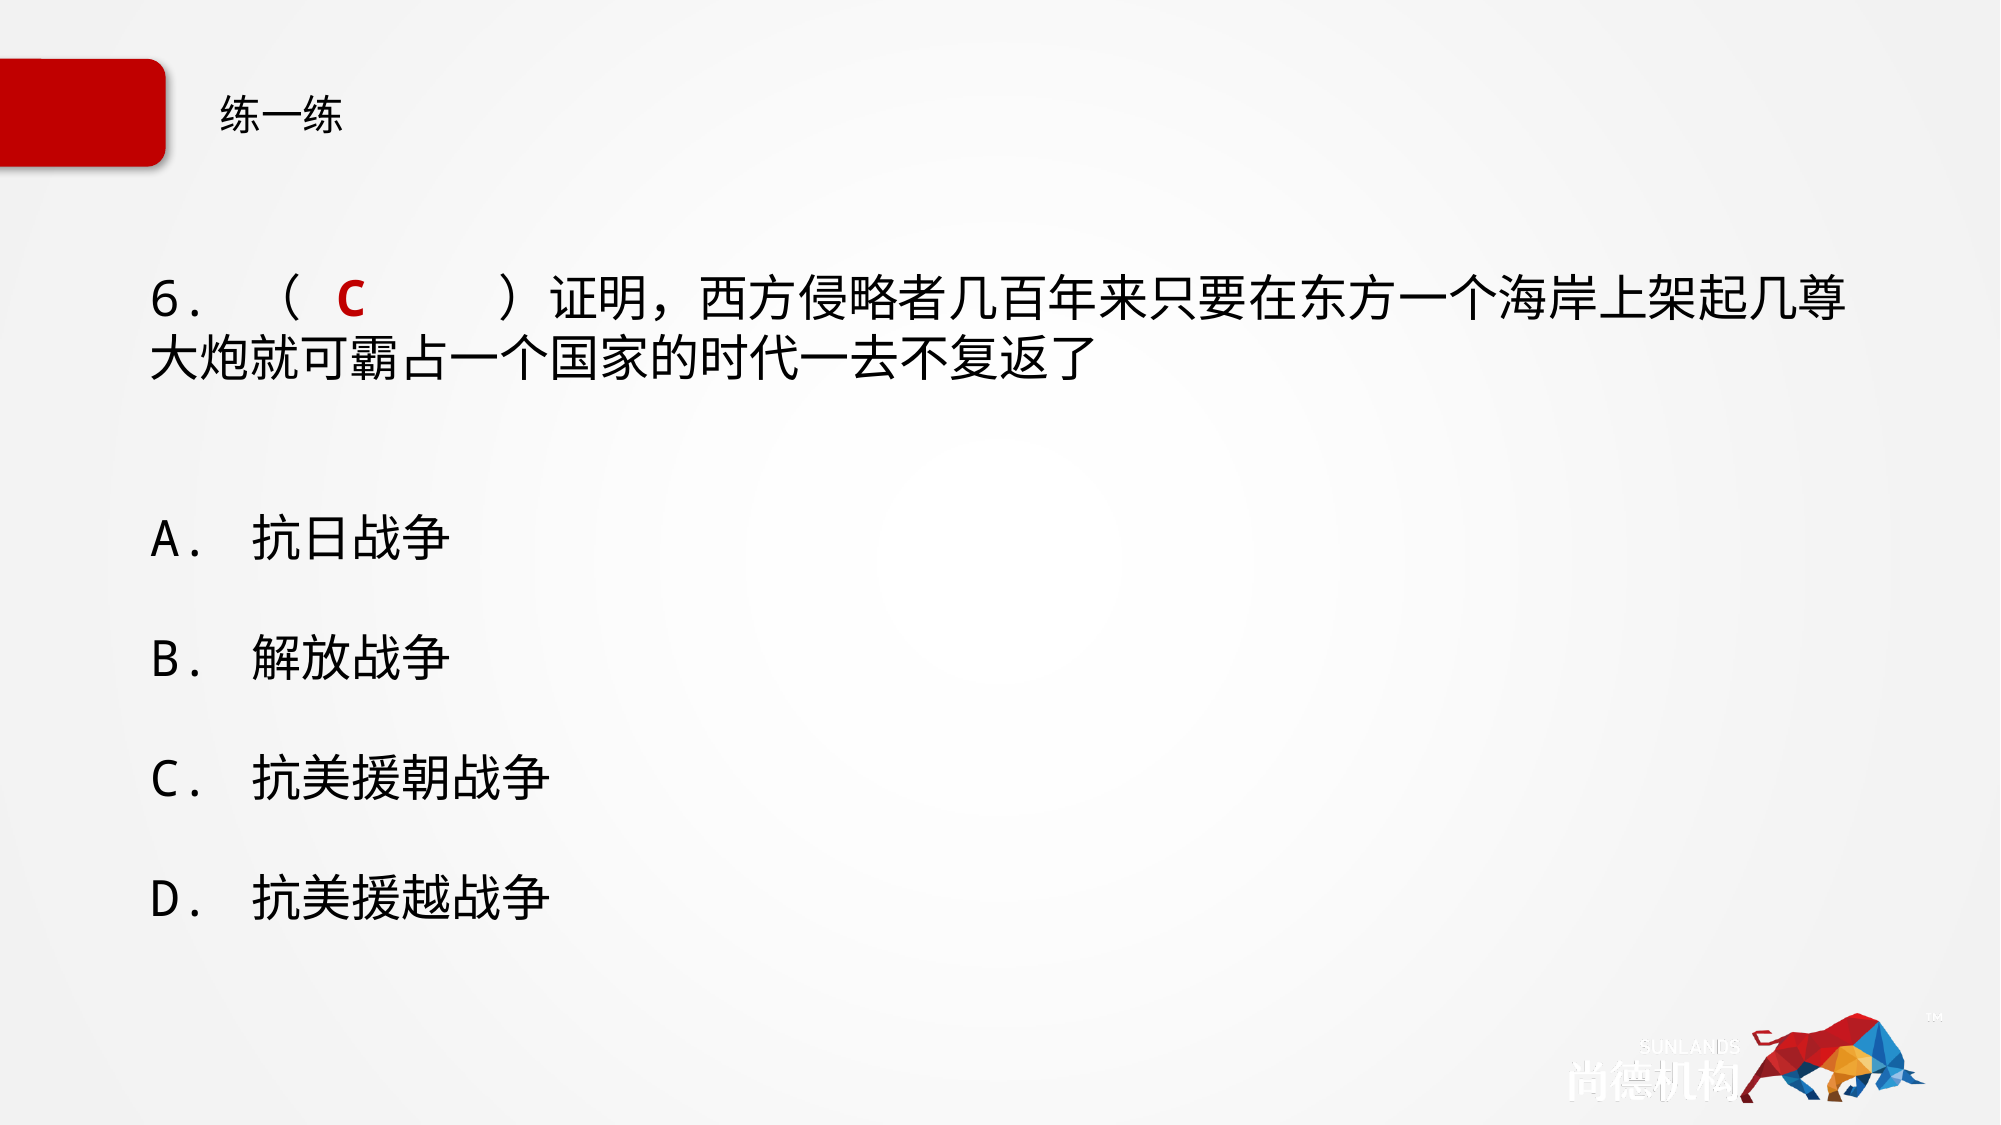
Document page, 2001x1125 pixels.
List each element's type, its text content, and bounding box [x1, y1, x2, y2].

text_box 6. （ C ）证明，西方侵略者几百年来只要在东方一个海岸上架起几尊大炮就可霸占一个国家的时代一去不复返了 A. 抗日战争 B. 解放战争 C. 抗美援朝战争 D. 抗美援越战争 [134, 259, 1877, 934]
picture [0, 0, 2001, 1125]
title 练一练 [204, 72, 1877, 162]
